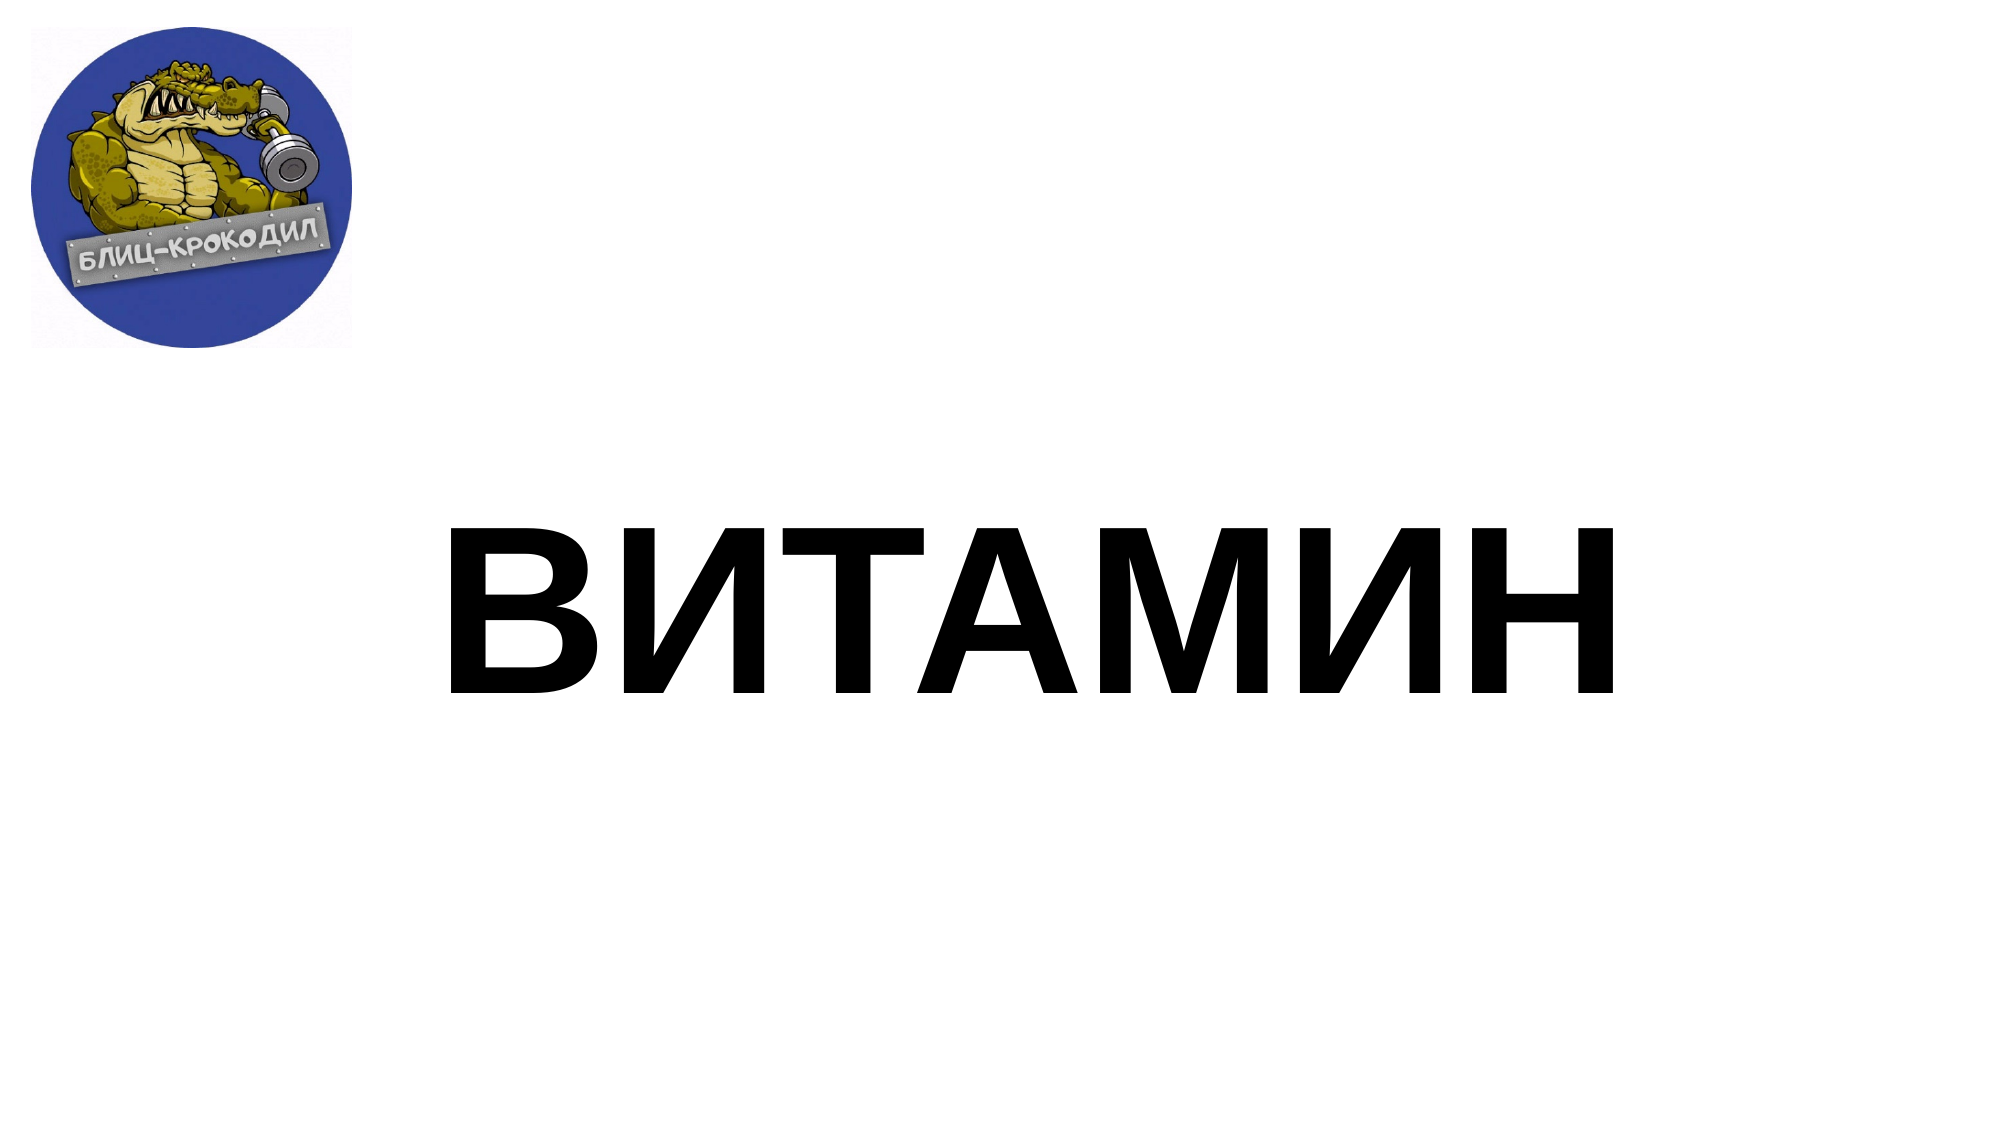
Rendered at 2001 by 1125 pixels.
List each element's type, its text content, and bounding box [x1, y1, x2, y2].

picture [31, 27, 352, 348]
title ВИТАМИН [282, 361, 1783, 754]
